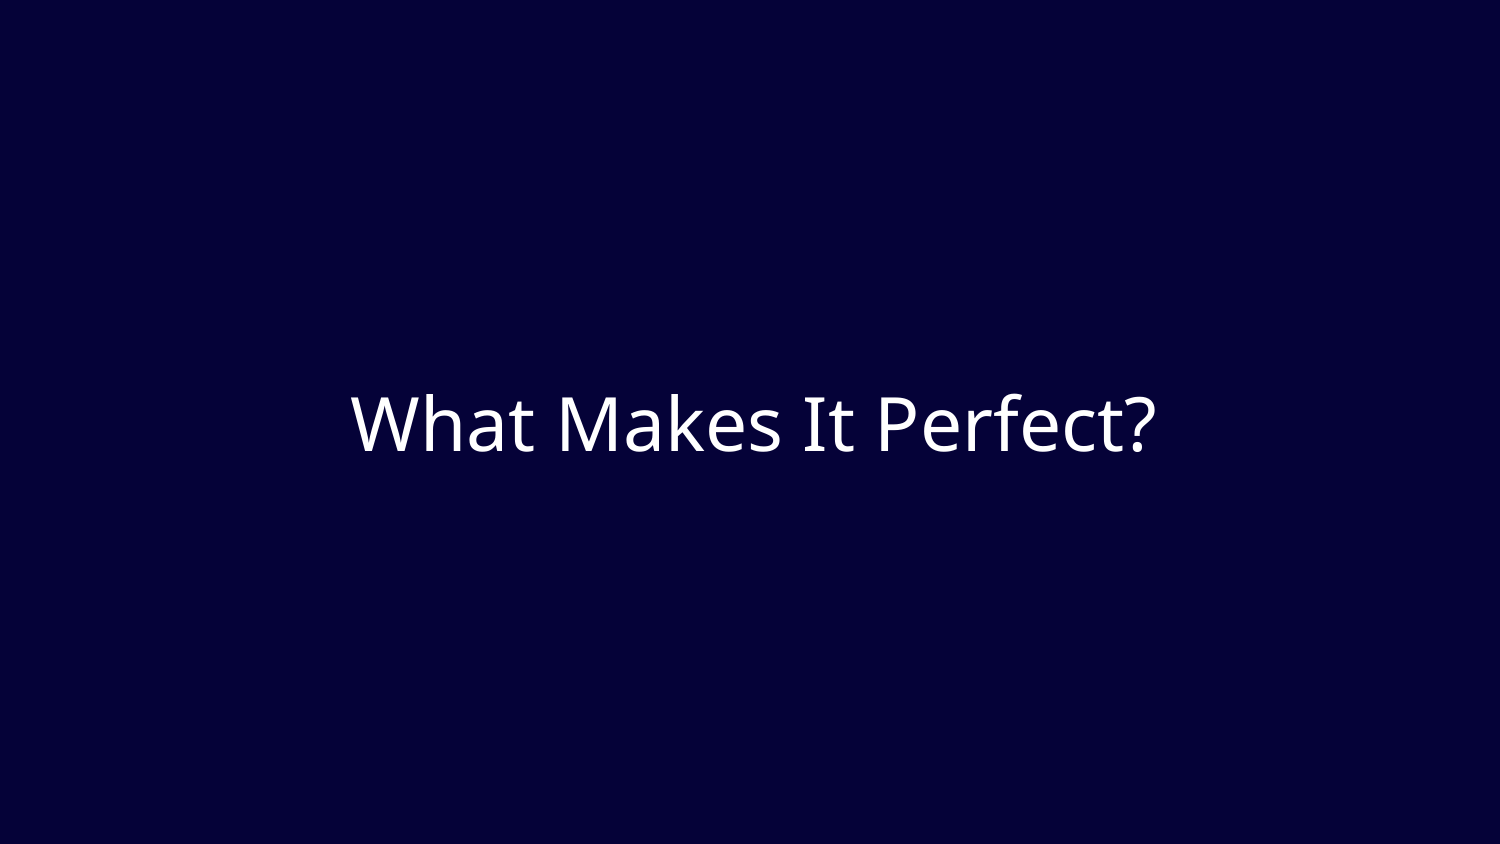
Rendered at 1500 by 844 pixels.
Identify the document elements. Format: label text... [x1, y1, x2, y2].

title What Makes It Perfect? [110, 351, 1399, 493]
